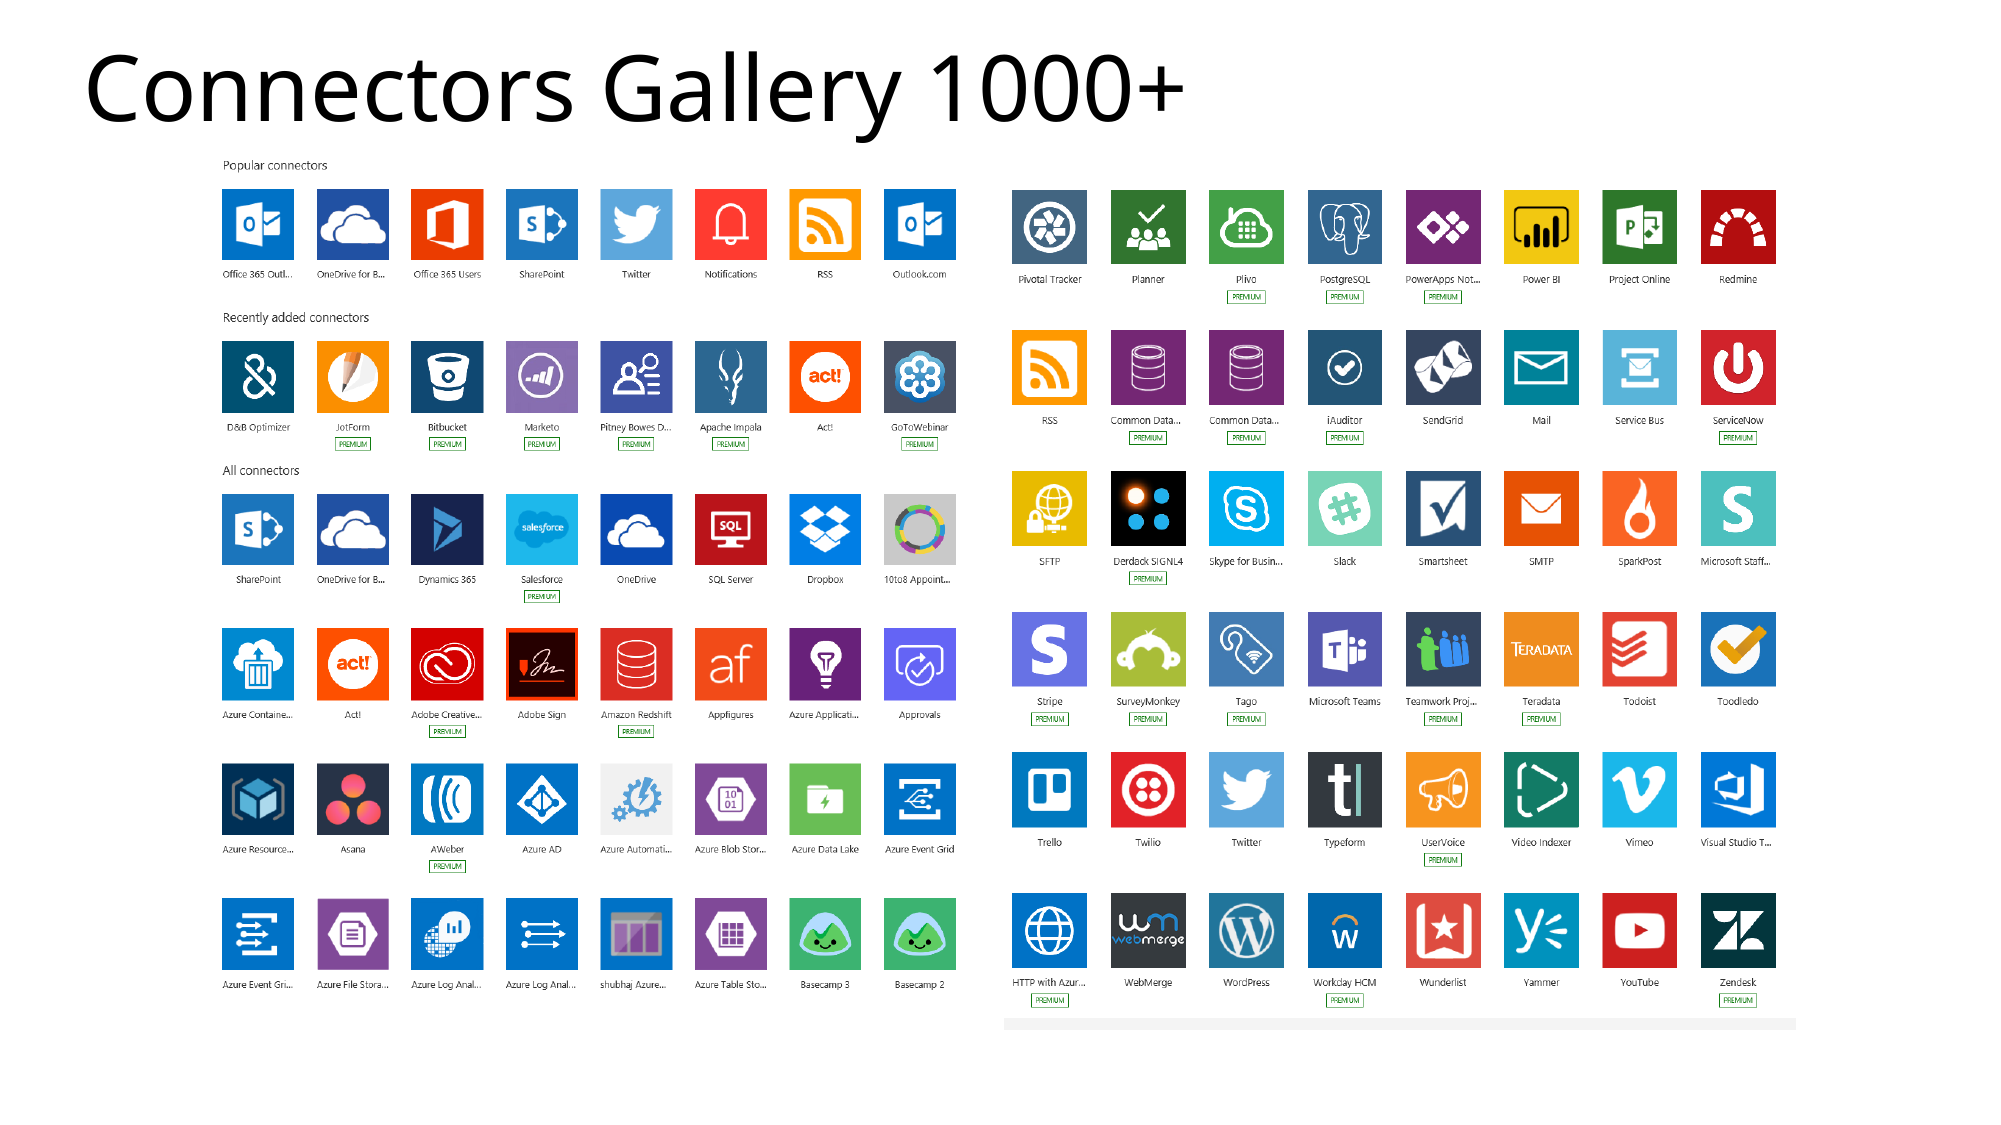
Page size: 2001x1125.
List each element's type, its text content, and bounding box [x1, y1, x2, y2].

title Connectors Gallery 1000+ [68, 44, 2000, 138]
picture [1004, 182, 1796, 1030]
picture [213, 153, 971, 1001]
